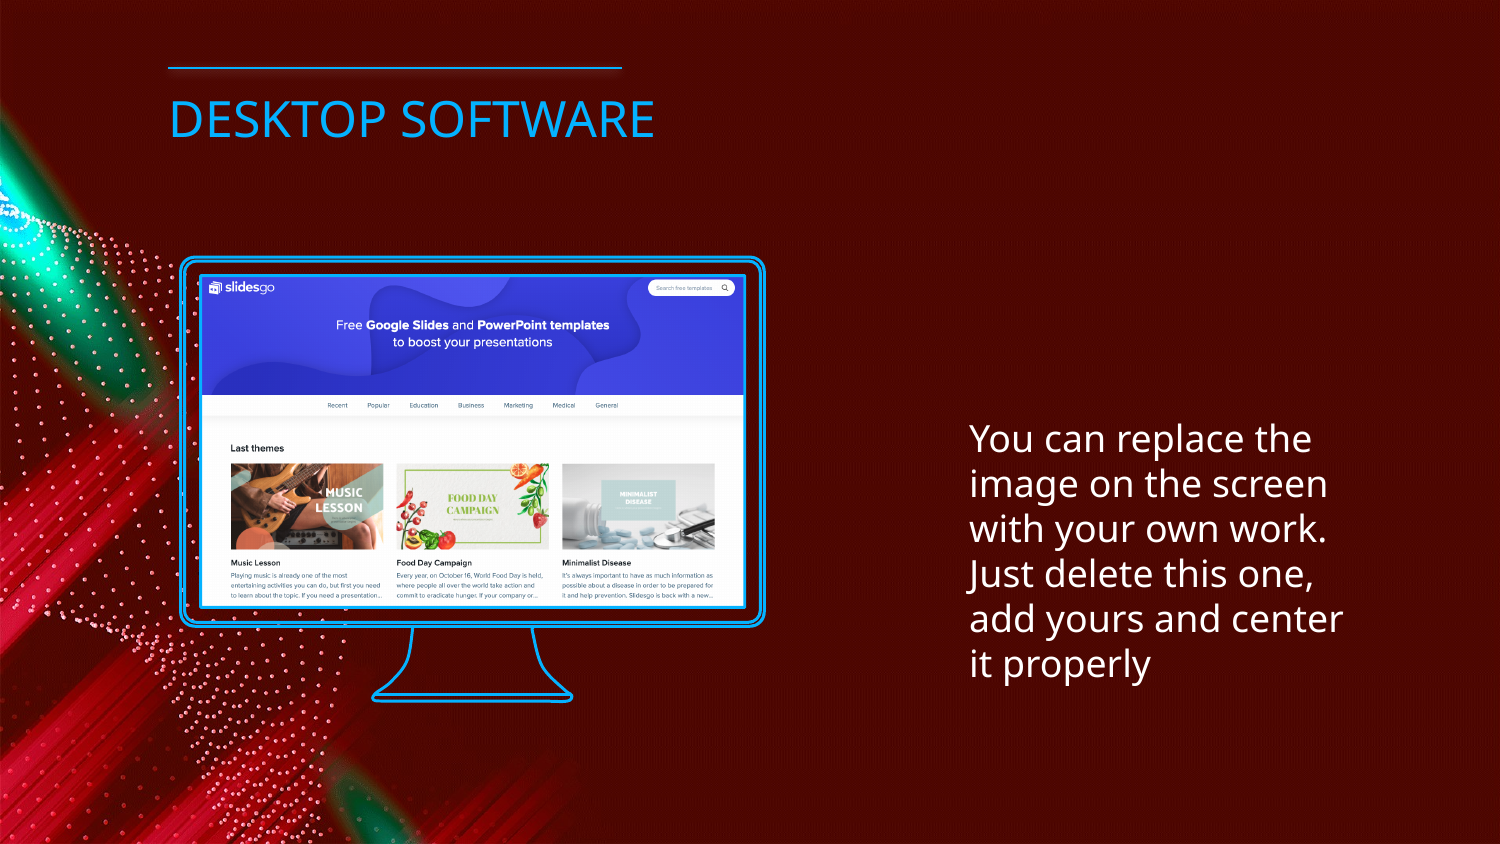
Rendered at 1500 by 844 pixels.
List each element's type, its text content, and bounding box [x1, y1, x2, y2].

picture [0, 0, 1500, 844]
subtitle You can replace the image on the screen with your own work. Just delete this one, add yours and center it properly [954, 399, 1374, 736]
title DESKTOP SOFTWARE [153, 72, 914, 228]
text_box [178, 255, 766, 704]
